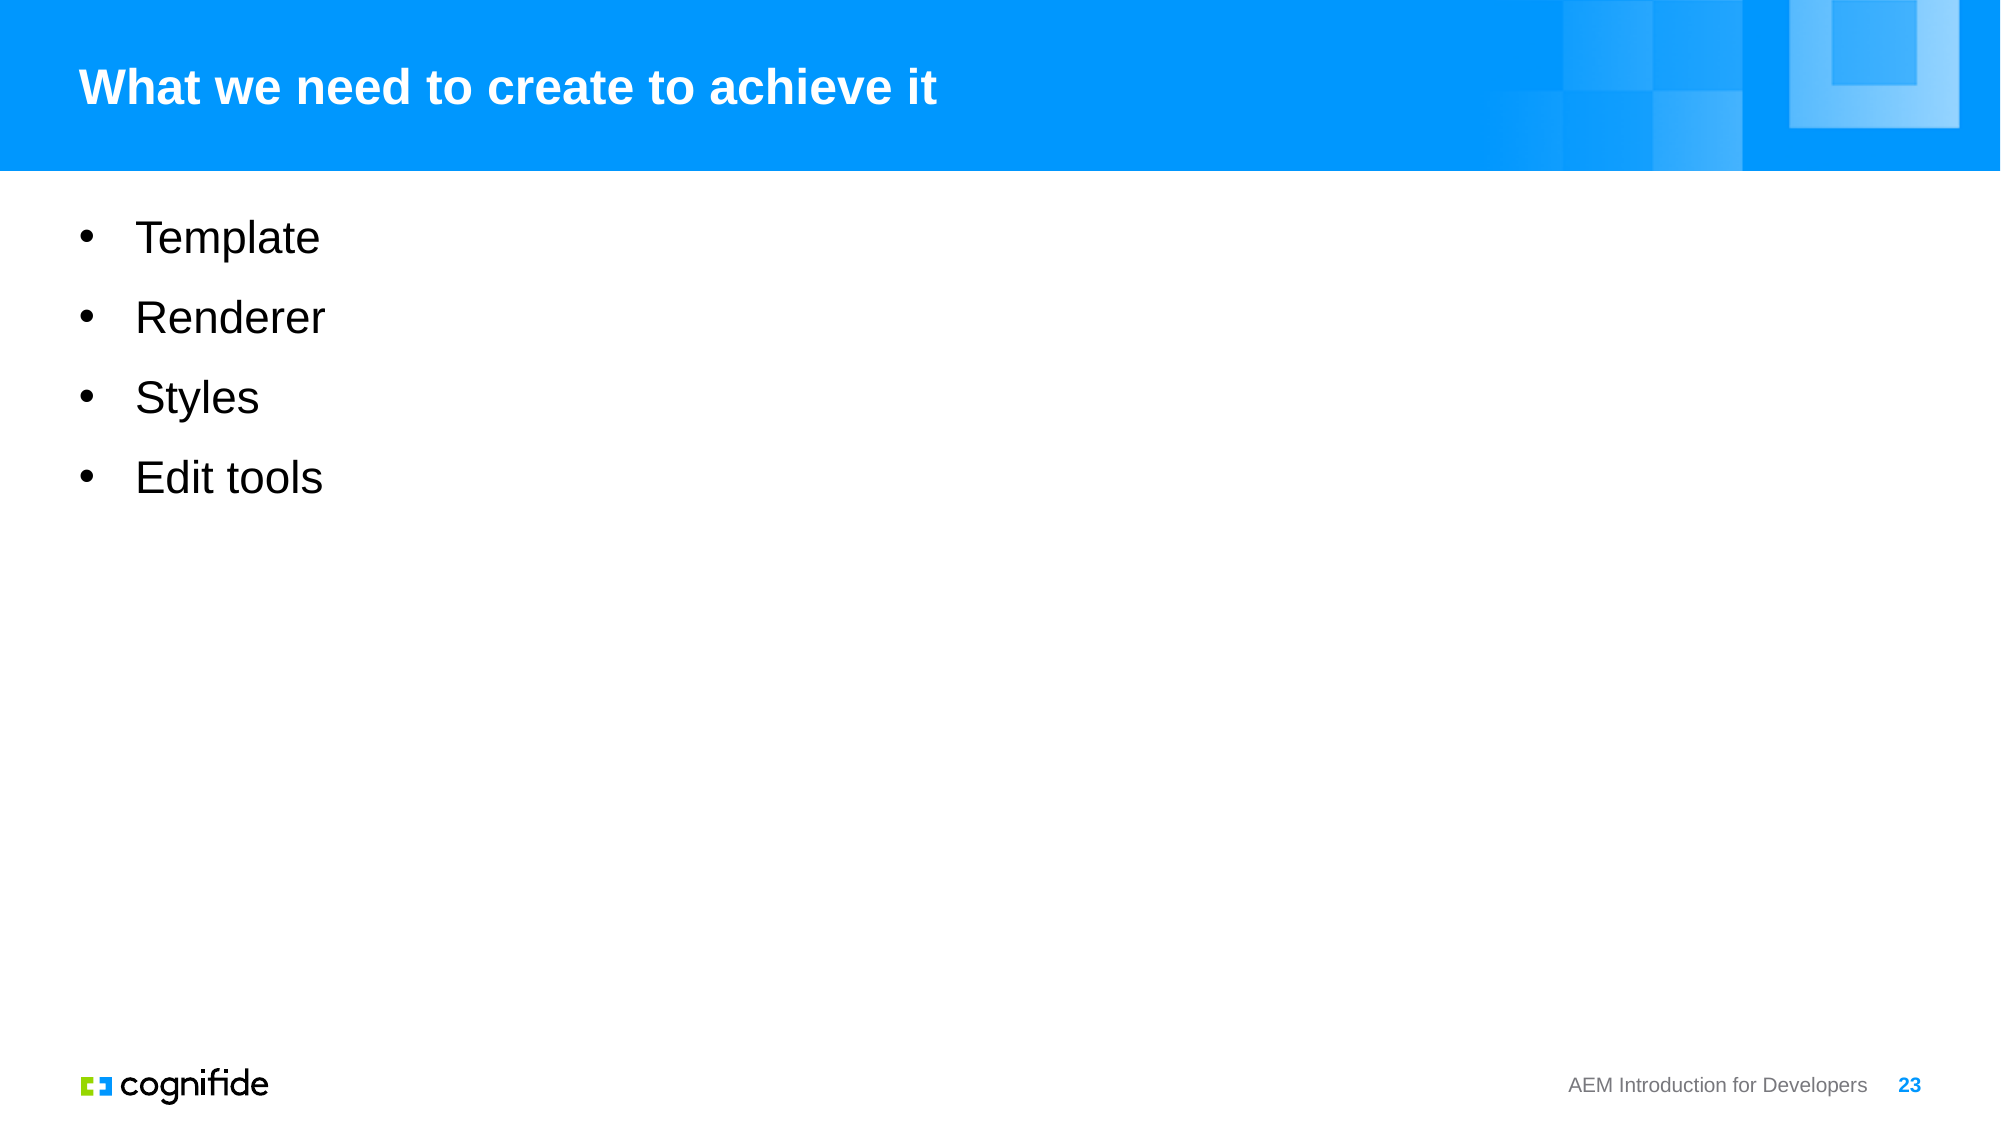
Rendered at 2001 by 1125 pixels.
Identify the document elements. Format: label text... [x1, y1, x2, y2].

title What we need to create to achieve it [78, 8, 1700, 160]
slide_number 23 [1867, 1054, 1922, 1115]
picture [0, 0, 2001, 171]
list Template Renderer Styles Edit tools [78, 208, 1922, 1041]
footer AEM Introduction for Developers [662, 1054, 1867, 1115]
